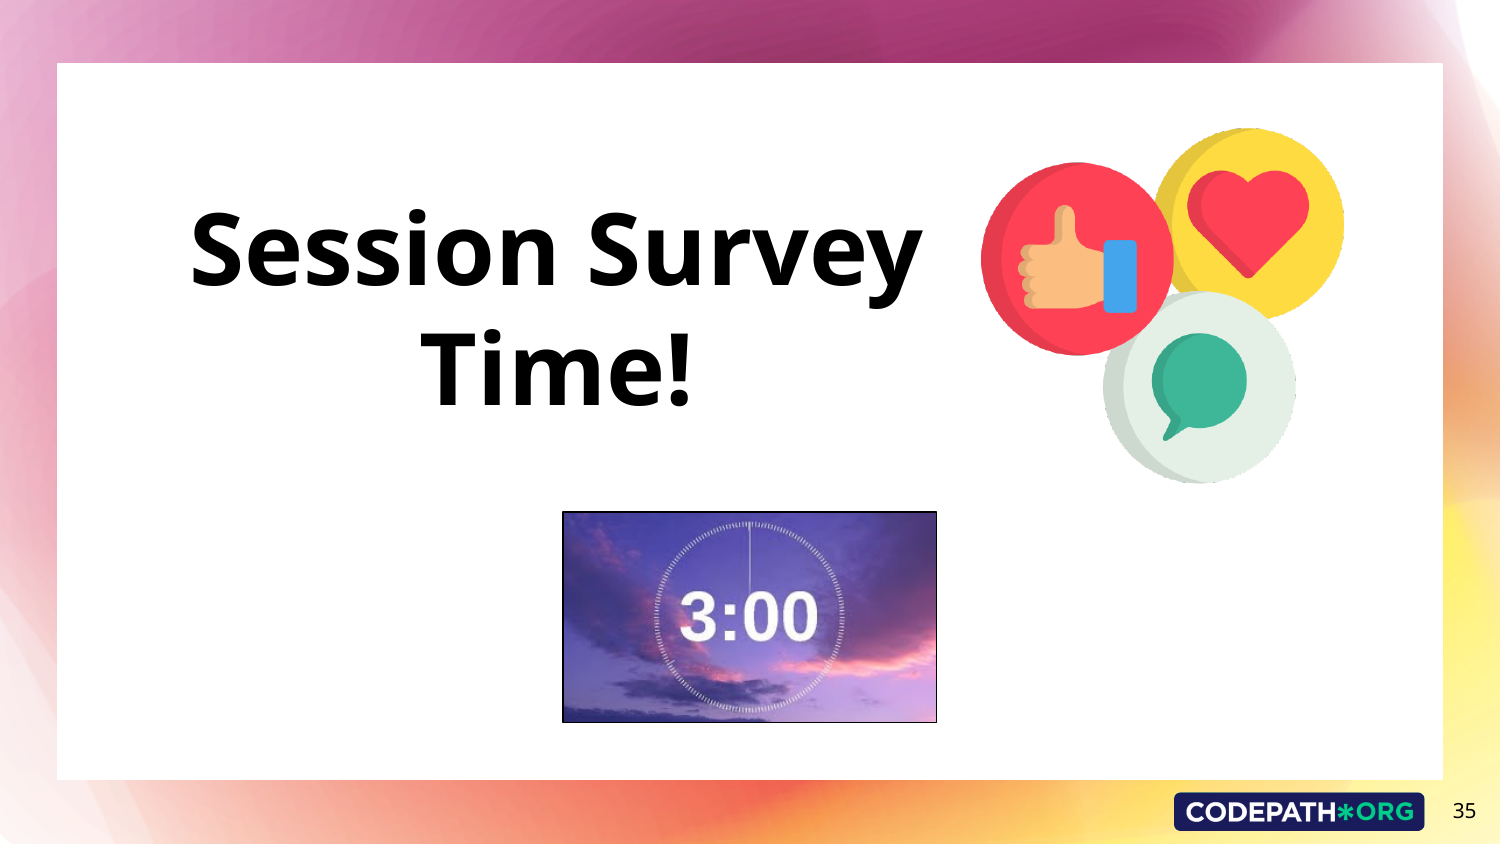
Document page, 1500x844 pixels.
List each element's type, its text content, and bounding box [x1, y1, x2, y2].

picture [0, 0, 1500, 844]
text_box Session Survey Time! [171, 170, 942, 441]
slide_number ‹#› [1401, 786, 1492, 837]
